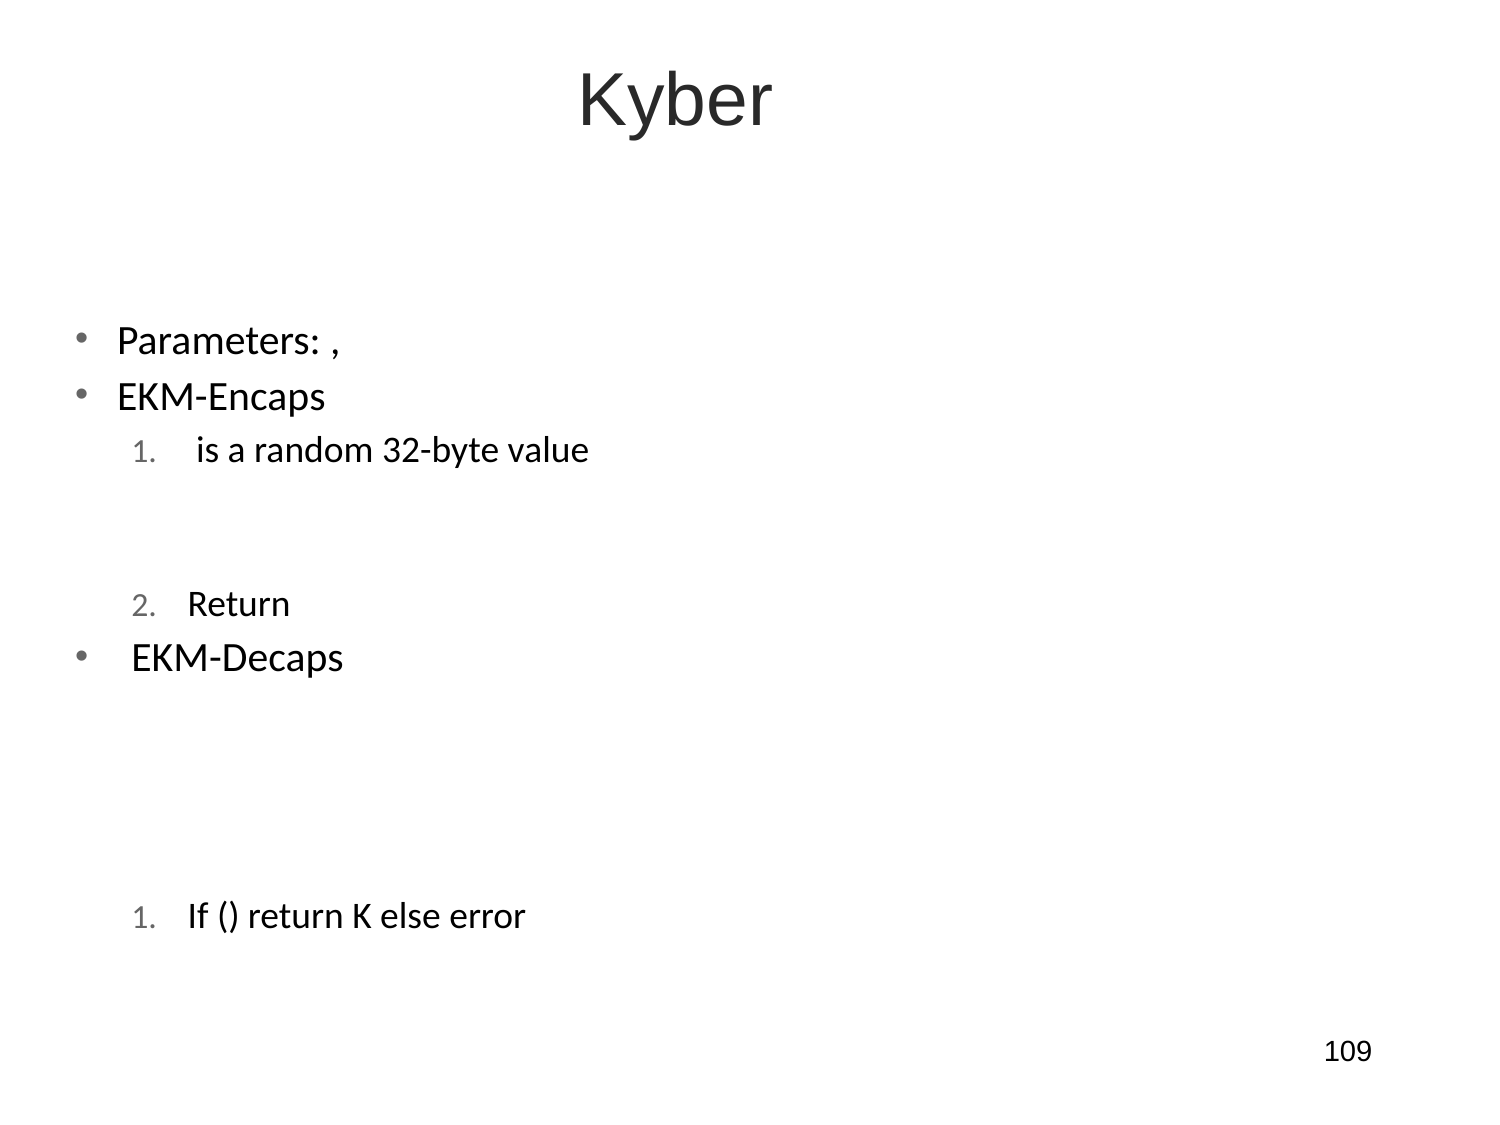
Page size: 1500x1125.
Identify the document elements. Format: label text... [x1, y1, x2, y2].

text_box Kyber [150, 52, 1201, 150]
slide_number 109 [1074, 1024, 1388, 1101]
